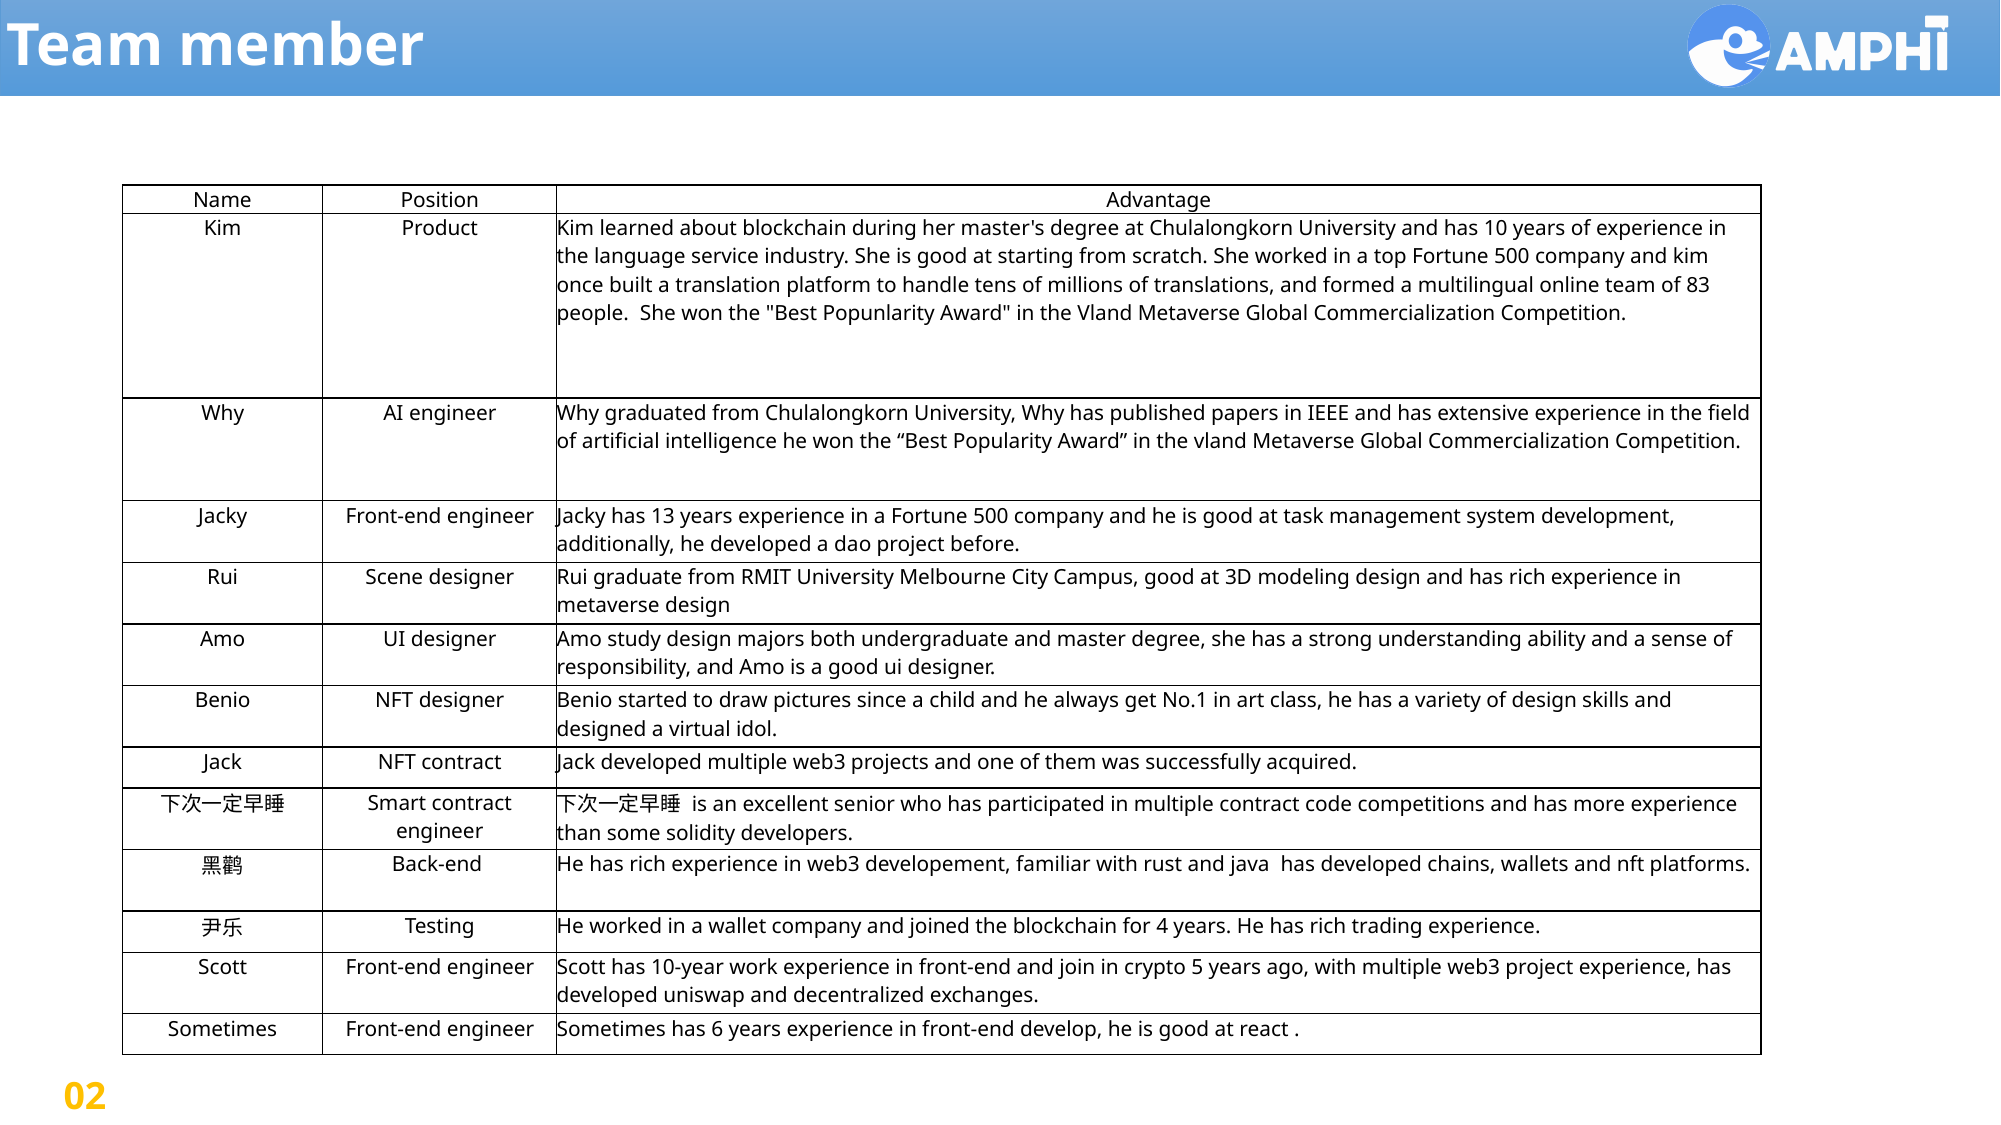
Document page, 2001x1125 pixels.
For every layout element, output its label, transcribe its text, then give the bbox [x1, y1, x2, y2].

text_box 02 [48, 1064, 122, 1125]
table_cell AI engineer [323, 399, 556, 500]
text_box Team member [0, 0, 441, 85]
table_cell Testing [323, 912, 556, 952]
table_cell 下次一定早睡 [123, 789, 322, 849]
table_cell Jack [123, 748, 322, 787]
table_cell Why graduated from Chulalongkorn University, Why has published papers in IEEE and has extensive experience in the field of artificial intelligence he won the “Best Popularity Award” in the vland Metaverse Global Commercialization Competition. [557, 399, 1760, 500]
table_cell Scott [123, 953, 322, 1013]
table_cell Kim learned about blockchain during her master's degree at Chulalongkorn University and has 10 years of experience in the language service industry. She is good at starting from scratch. She worked in a top Fortune 500 company and kim once built a translation platform to handle tens of millions of translations, and formed a multilingual online team of 83 people. She won the "Best Popunlarity Award" in the Vland Metaverse Global Commercialization Competition. [557, 214, 1760, 397]
table_cell UI designer [323, 625, 556, 685]
table_cell Sometimes has 6 years experience in front-end develop, he is good at react . [557, 1014, 1760, 1054]
table_cell 尹乐 [123, 912, 322, 952]
table_header Name [123, 186, 322, 213]
table_cell Jacky has 13 years experience in a Fortune 500 company and he is good at task management system development, additionally, he developed a dao project before. [557, 501, 1760, 562]
picture [1680, 0, 1965, 93]
table_cell 黑鹳 [123, 850, 322, 910]
table_cell Amo study design majors both undergraduate and master degree, she has a strong understanding ability and a sense of responsibility, and Amo is a good ui designer. [557, 625, 1760, 685]
table_cell Sometimes [123, 1014, 322, 1054]
table_cell Amo [123, 625, 322, 685]
table_cell NFT contract [323, 748, 556, 787]
table_cell Jacky [123, 501, 322, 562]
table_cell Benio [123, 686, 322, 746]
table_cell 下次一定早睡 is an excellent senior who has participated in multiple contract code competitions and has more experience than some solidity developers. [557, 789, 1760, 849]
table_cell Benio started to draw pictures since a child and he always get No.1 in art class, he has a variety of design skills and designed a virtual idol. [557, 686, 1760, 746]
table_cell Scott has 10-year work experience in front-end and join in crypto 5 years ago, with multiple web3 project experience, has developed uniswap and decentralized exchanges. [557, 953, 1760, 1013]
table_cell Back-end [323, 850, 556, 910]
table_cell Jack developed multiple web3 projects and one of them was successfully acquired. [557, 748, 1760, 787]
table_cell He worked in a wallet company and joined the blockchain for 4 years. He has rich trading experience. [557, 912, 1760, 952]
table_header Position [323, 186, 556, 213]
table_cell Smart contract engineer [323, 789, 556, 849]
table_cell Rui [123, 563, 322, 623]
table_cell Front-end engineer [323, 953, 556, 1013]
table_cell Product [323, 214, 556, 397]
table_cell Front-end engineer [323, 1014, 556, 1054]
table_cell He has rich experience in web3 developement, familiar with rust and java has developed chains, wallets and nft platforms. [557, 850, 1760, 910]
table_cell NFT designer [323, 686, 556, 746]
table_header Advantage [557, 186, 1760, 213]
table_cell Front-end engineer [323, 501, 556, 562]
table_cell Why [123, 399, 322, 500]
table_cell Scene designer [323, 563, 556, 623]
table_cell Rui graduate from RMIT University Melbourne City Campus, good at 3D modeling design and has rich experience in metaverse design [557, 563, 1760, 623]
table_cell Kim [123, 214, 322, 397]
